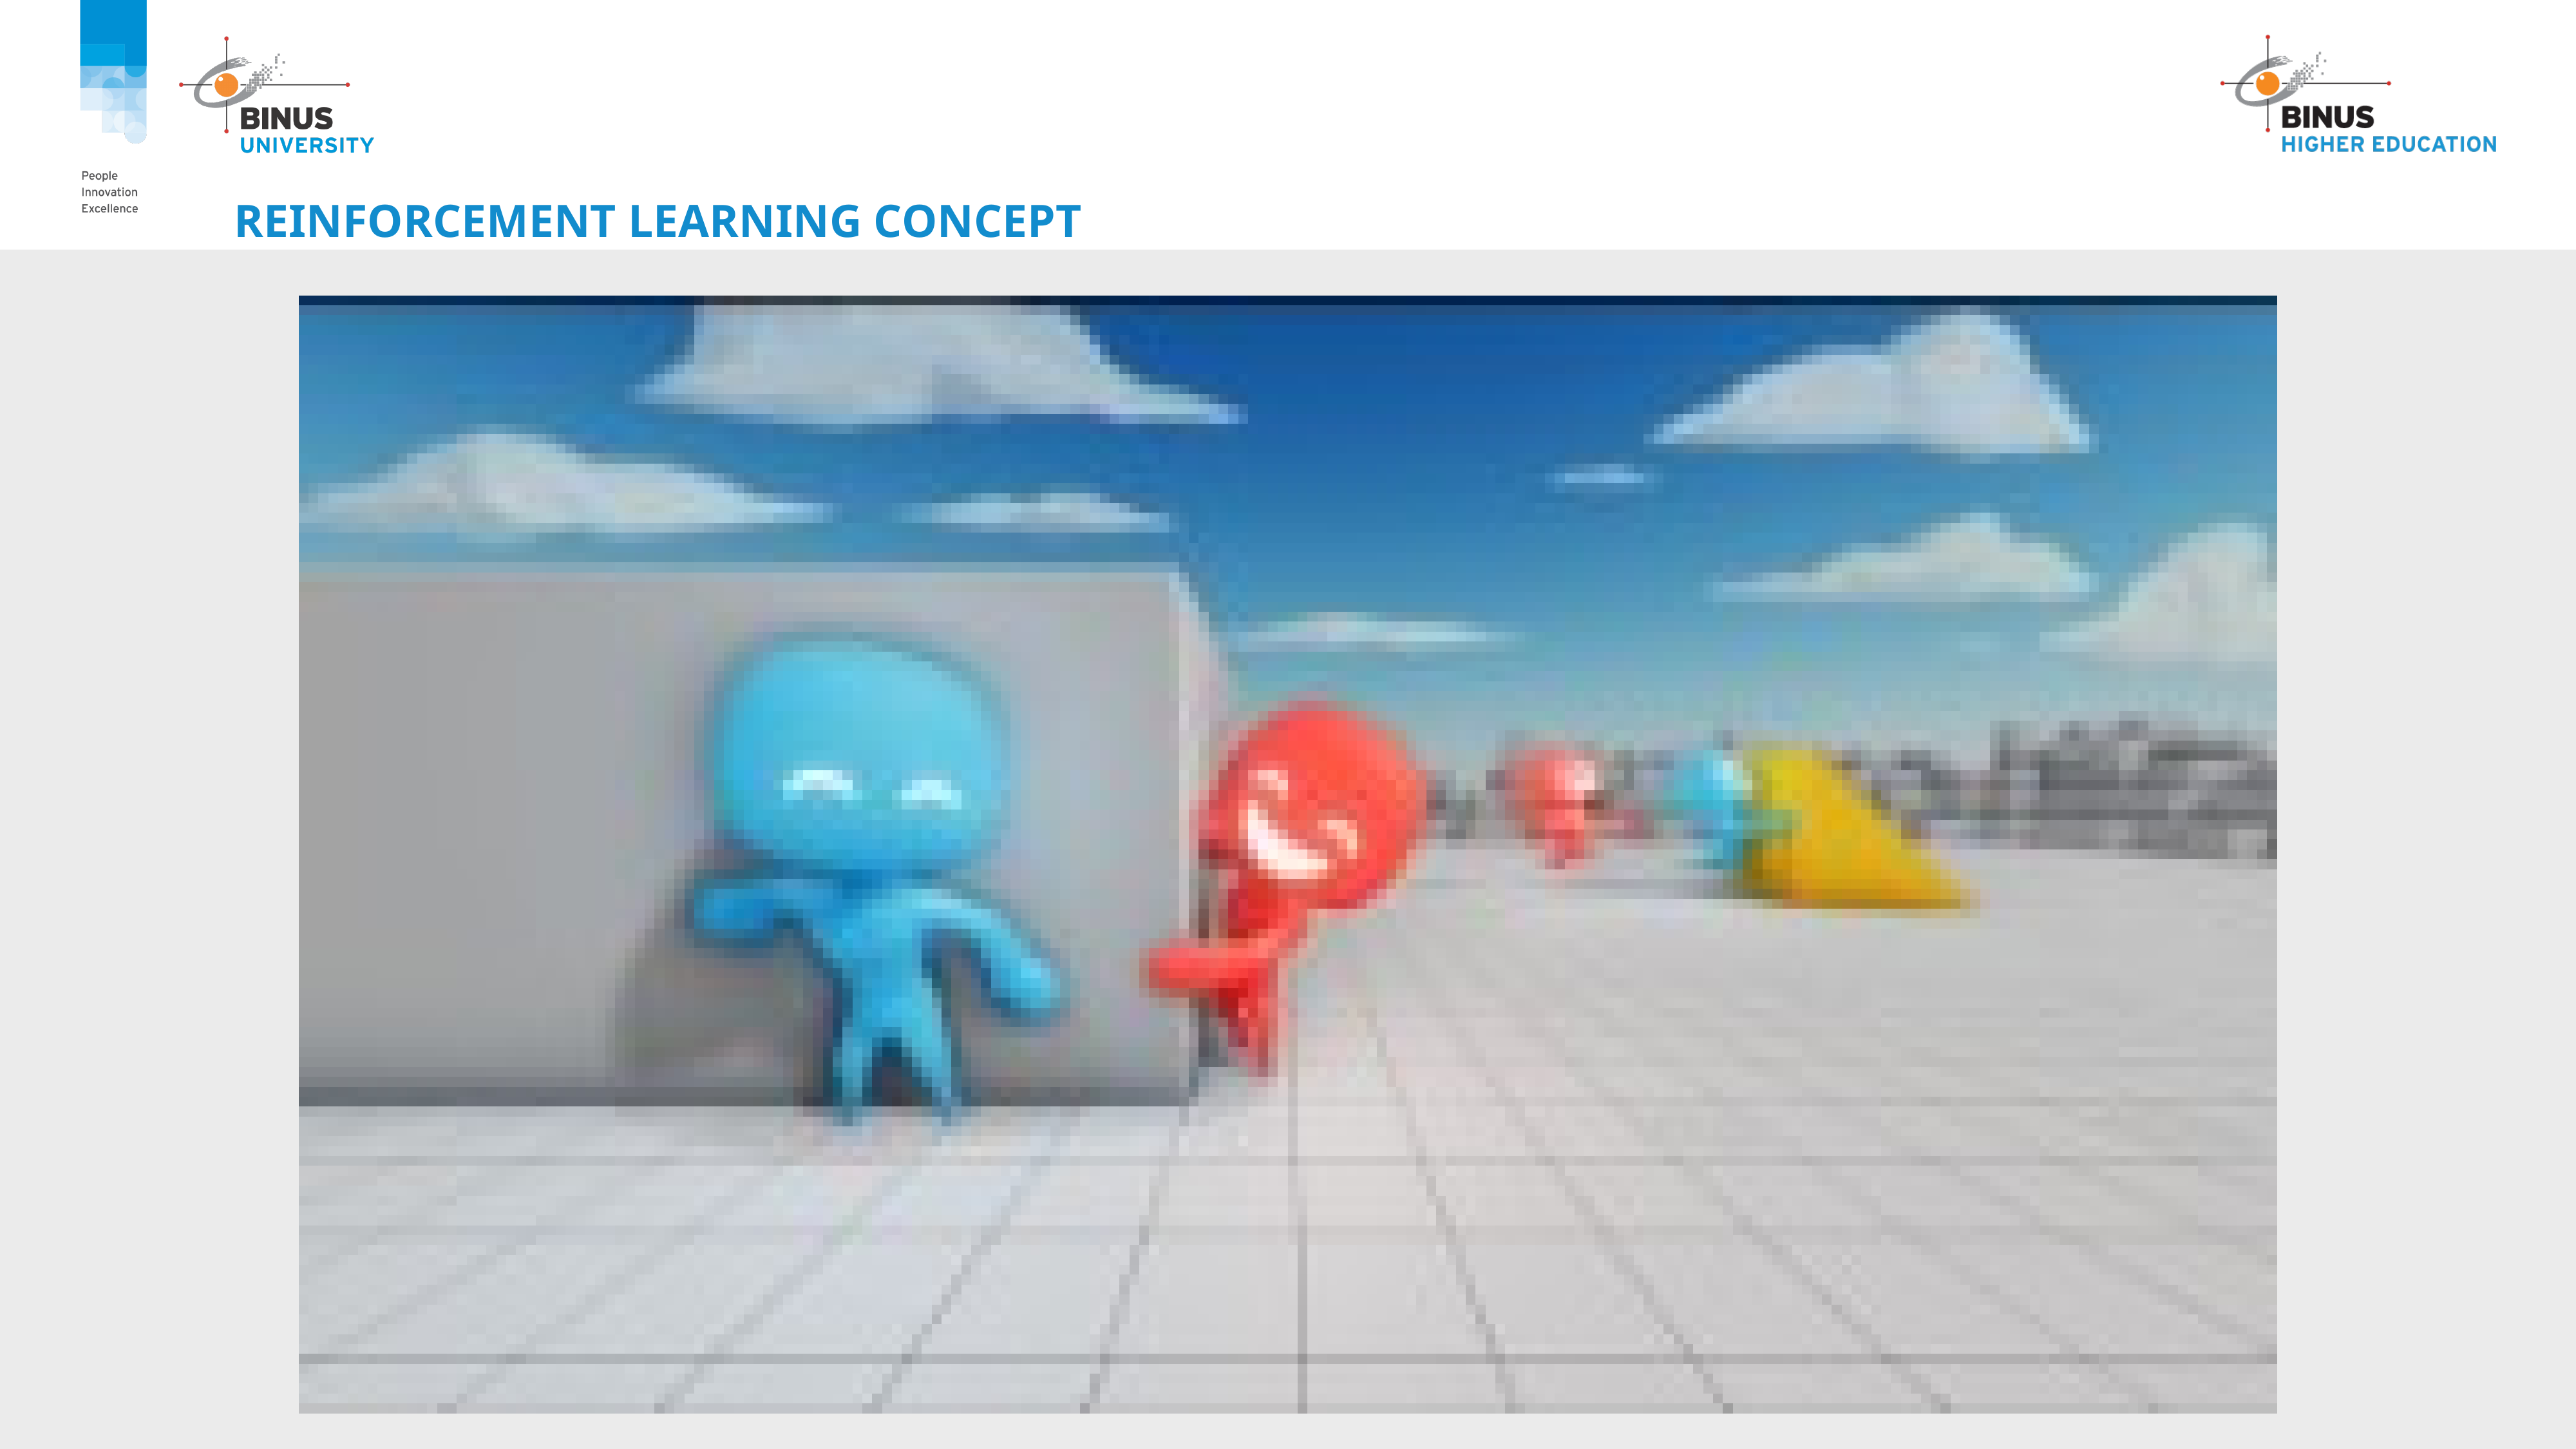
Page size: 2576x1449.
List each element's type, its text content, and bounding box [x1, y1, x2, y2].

picture [81, 146, 146, 213]
title Reinforcement Learning Concept [228, 197, 1784, 252]
picture [80, 66, 147, 144]
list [298, 295, 2278, 1414]
picture [2199, 0, 2496, 156]
picture [174, 25, 374, 161]
